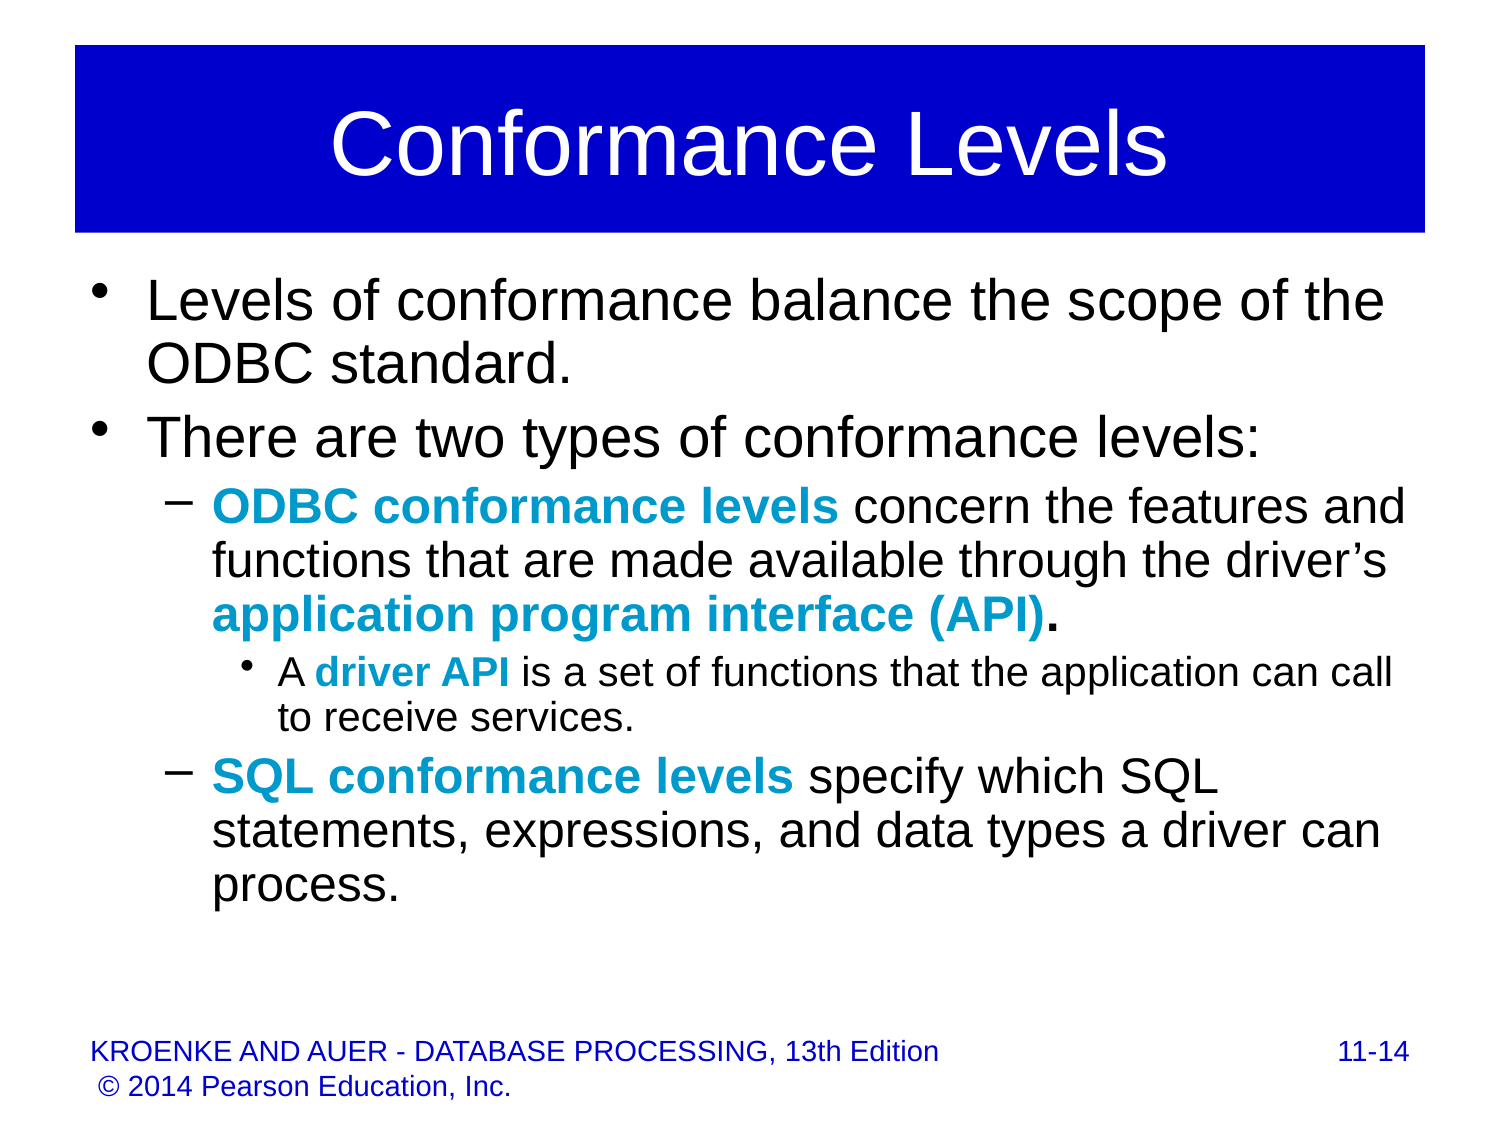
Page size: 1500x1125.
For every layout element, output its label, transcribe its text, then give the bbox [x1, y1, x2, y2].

footer KROENKE AND AUER - DATABASE PROCESSING, 13th Edition © 2014 Pearson Education, Inc. [74, 1024, 963, 1104]
title Conformance Levels [75, 45, 1425, 233]
list Levels of conformance balance the scope of the ODBC standard. There are two types of conformance levels: ODBC conformance levels concern the features and functions that are made available through the driver’s application program interface (API). A driver API is a set of functions that the application can call to receive services. SQL conformance levels specify which SQL statements, expressions, and data types a driver can process. [75, 262, 1425, 1005]
slide_number 11-14 [1074, 1024, 1426, 1103]
